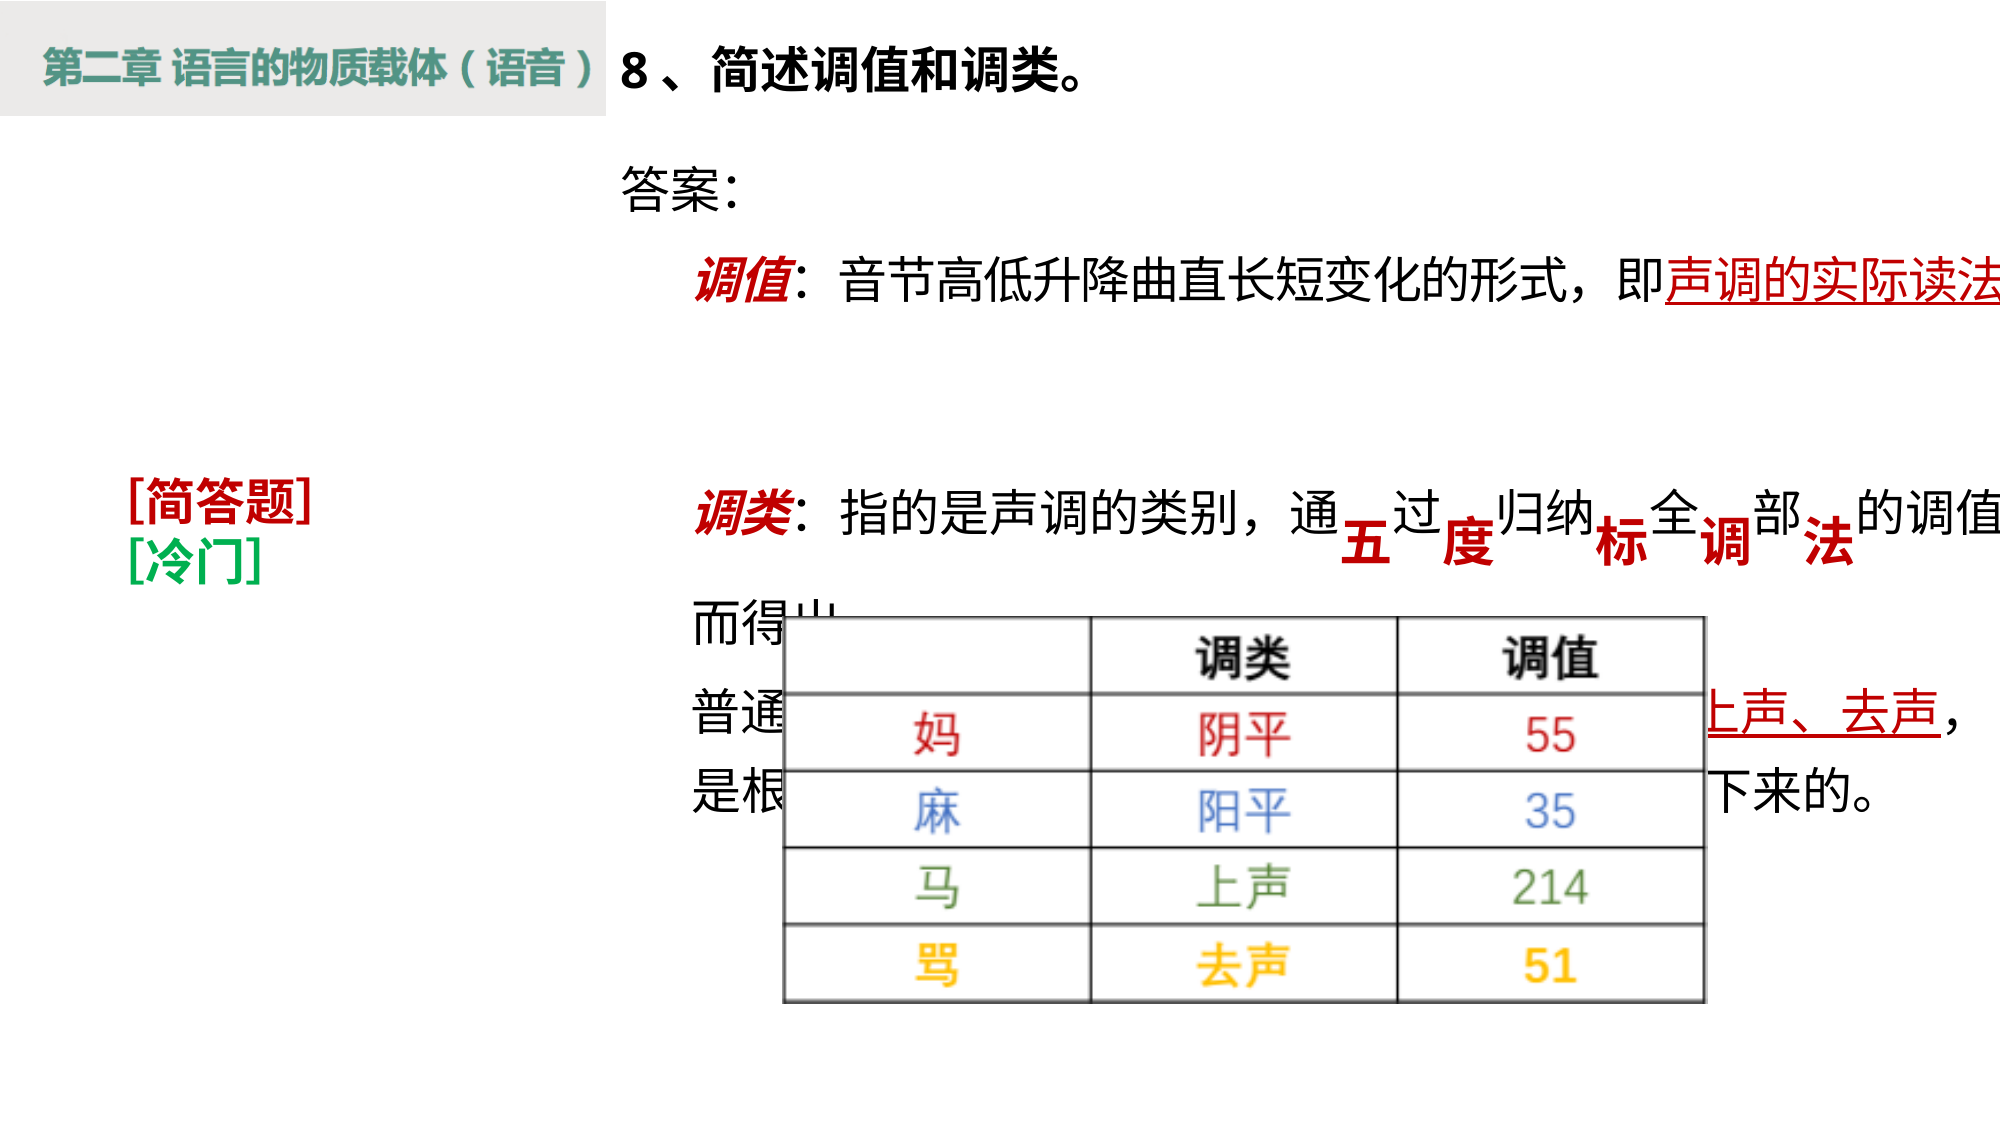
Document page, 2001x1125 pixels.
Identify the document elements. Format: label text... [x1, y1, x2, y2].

text_box 8、简述调值和调类。 答案： 调值：音节高低升降曲直长短变化的形式，即声调的实际读法。 调类：指的是声调的类别，通五过度归纳标全调部法的调值而得出。 普通话里有四种基本的调类，即阴平、阳平、上声、去声，是根据古 汉语“平、上、去、入”的名称沿用下来的。 [605, 0, 2000, 1037]
text_box ［简答题］ ［冷门］ [80, 463, 361, 598]
picture [0, 1, 606, 117]
picture [782, 616, 1708, 1004]
